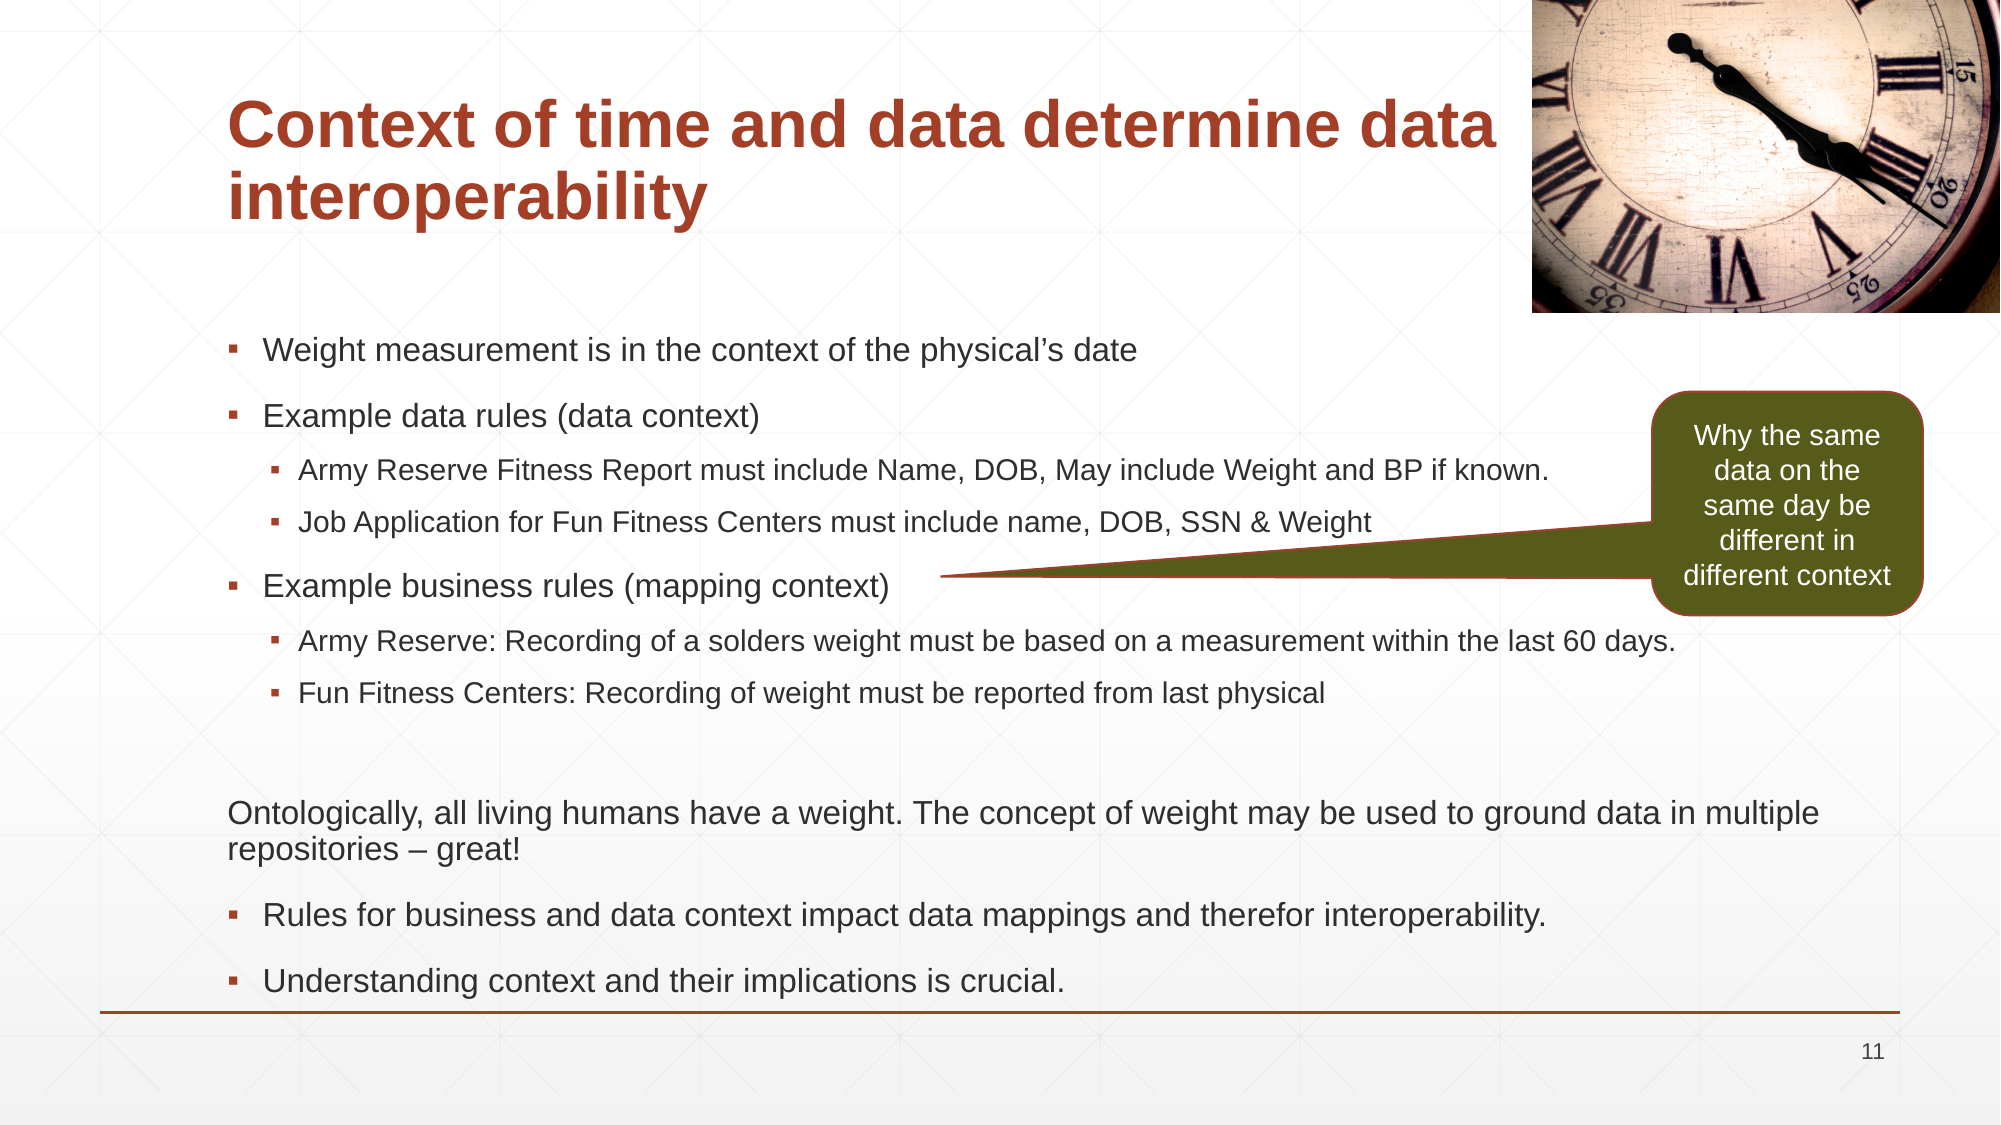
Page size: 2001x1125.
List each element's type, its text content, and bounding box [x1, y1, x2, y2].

slide_number 11 [1749, 1031, 1901, 1069]
title Context of time and data determine data interoperability [212, 82, 1532, 271]
picture [1532, 0, 2000, 313]
text_box Why the same data on the same day be different in different context [940, 390, 1924, 617]
list Weight measurement is in the context of the physical’s date Example data rules (data context) Army Reserve Fitness Report must include Name, DOB, May include Weight and BP if known. Job Application for Fun Fitness Centers must include name, DOB, SSN & Weight Example business rules (mapping context) Army Reserve: Recording of a solders weight must be based on a measurement within the last 60 days. Fun Fitness Centers: Recording of weight must be reported from last physical Ontologically, all living humans have a weight. The concept of weight may be used to ground data in multiple repositories – great! Rules for business and data context impact data mappings and therefor interoperability. Understanding context and their implications is crucial. [212, 324, 1843, 1011]
